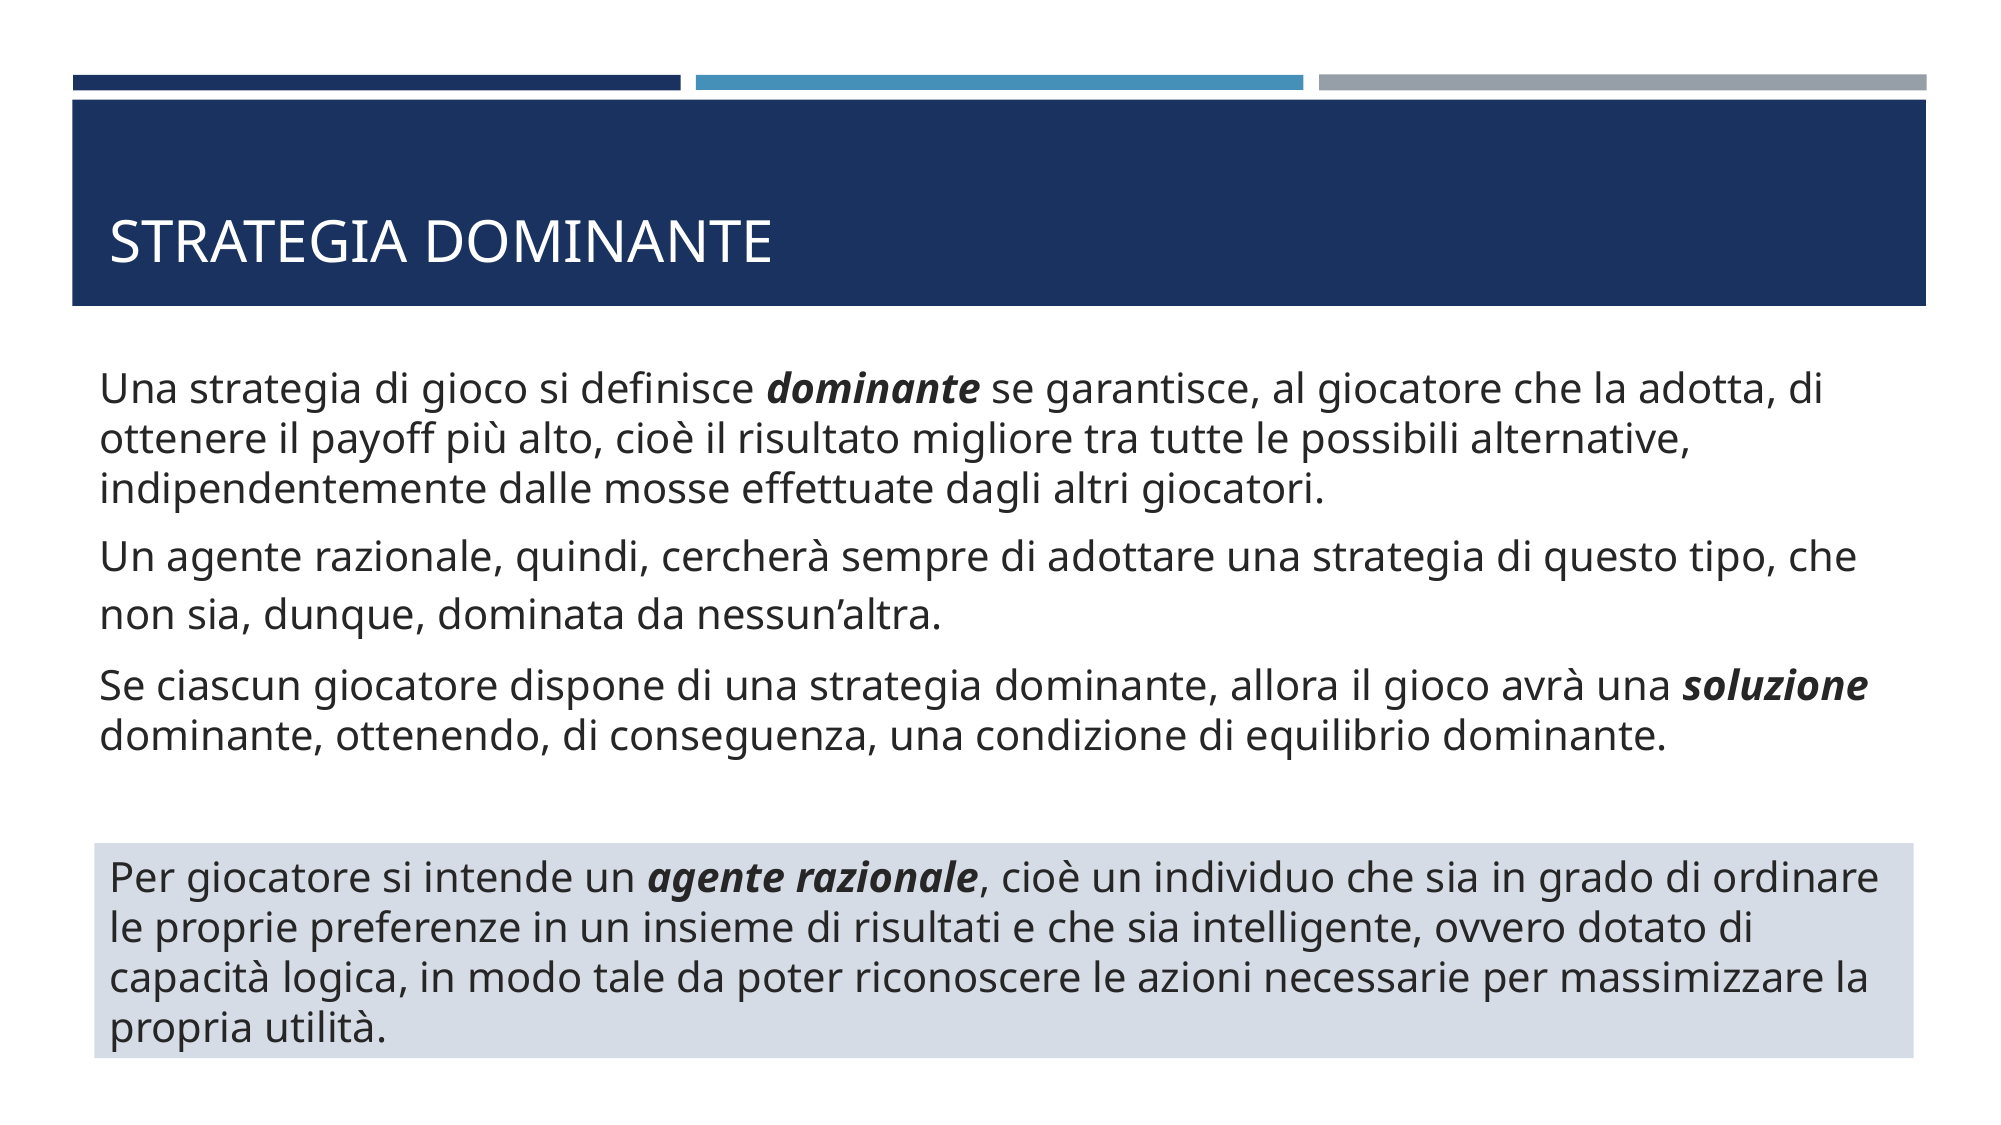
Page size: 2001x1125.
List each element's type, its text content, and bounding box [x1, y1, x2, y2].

text_box Una strategia di gioco si definisce dominante se garantisce, al giocatore che la adotta, di ottenere il payoff più alto, cioè il risultato migliore tra tutte le possibili alternative, indipendentemente dalle mosse effettuate dagli altri giocatori. Un agente razionale, quindi, cercherà sempre di adottare una strategia di questo tipo, che non sia, dunque, dominata da nessun’altra. Se ciascun giocatore dispone di una strategia dominante, allora il gioco avrà una soluzione dominante, ottenendo, di conseguenza, una condizione di equilibrio dominante. [84, 354, 1914, 767]
text_box Per giocatore si intende un agente razionale, cioè un individuo che sia in grado di ordinare le proprie preferenze in un insieme di risultati e che sia intelligente, ovvero dotato di capacità logica, in modo tale da poter riconoscere le azioni necessarie per massimizzare la propria utilità. [94, 843, 1914, 1059]
title Strategia dominante [94, 119, 1904, 282]
